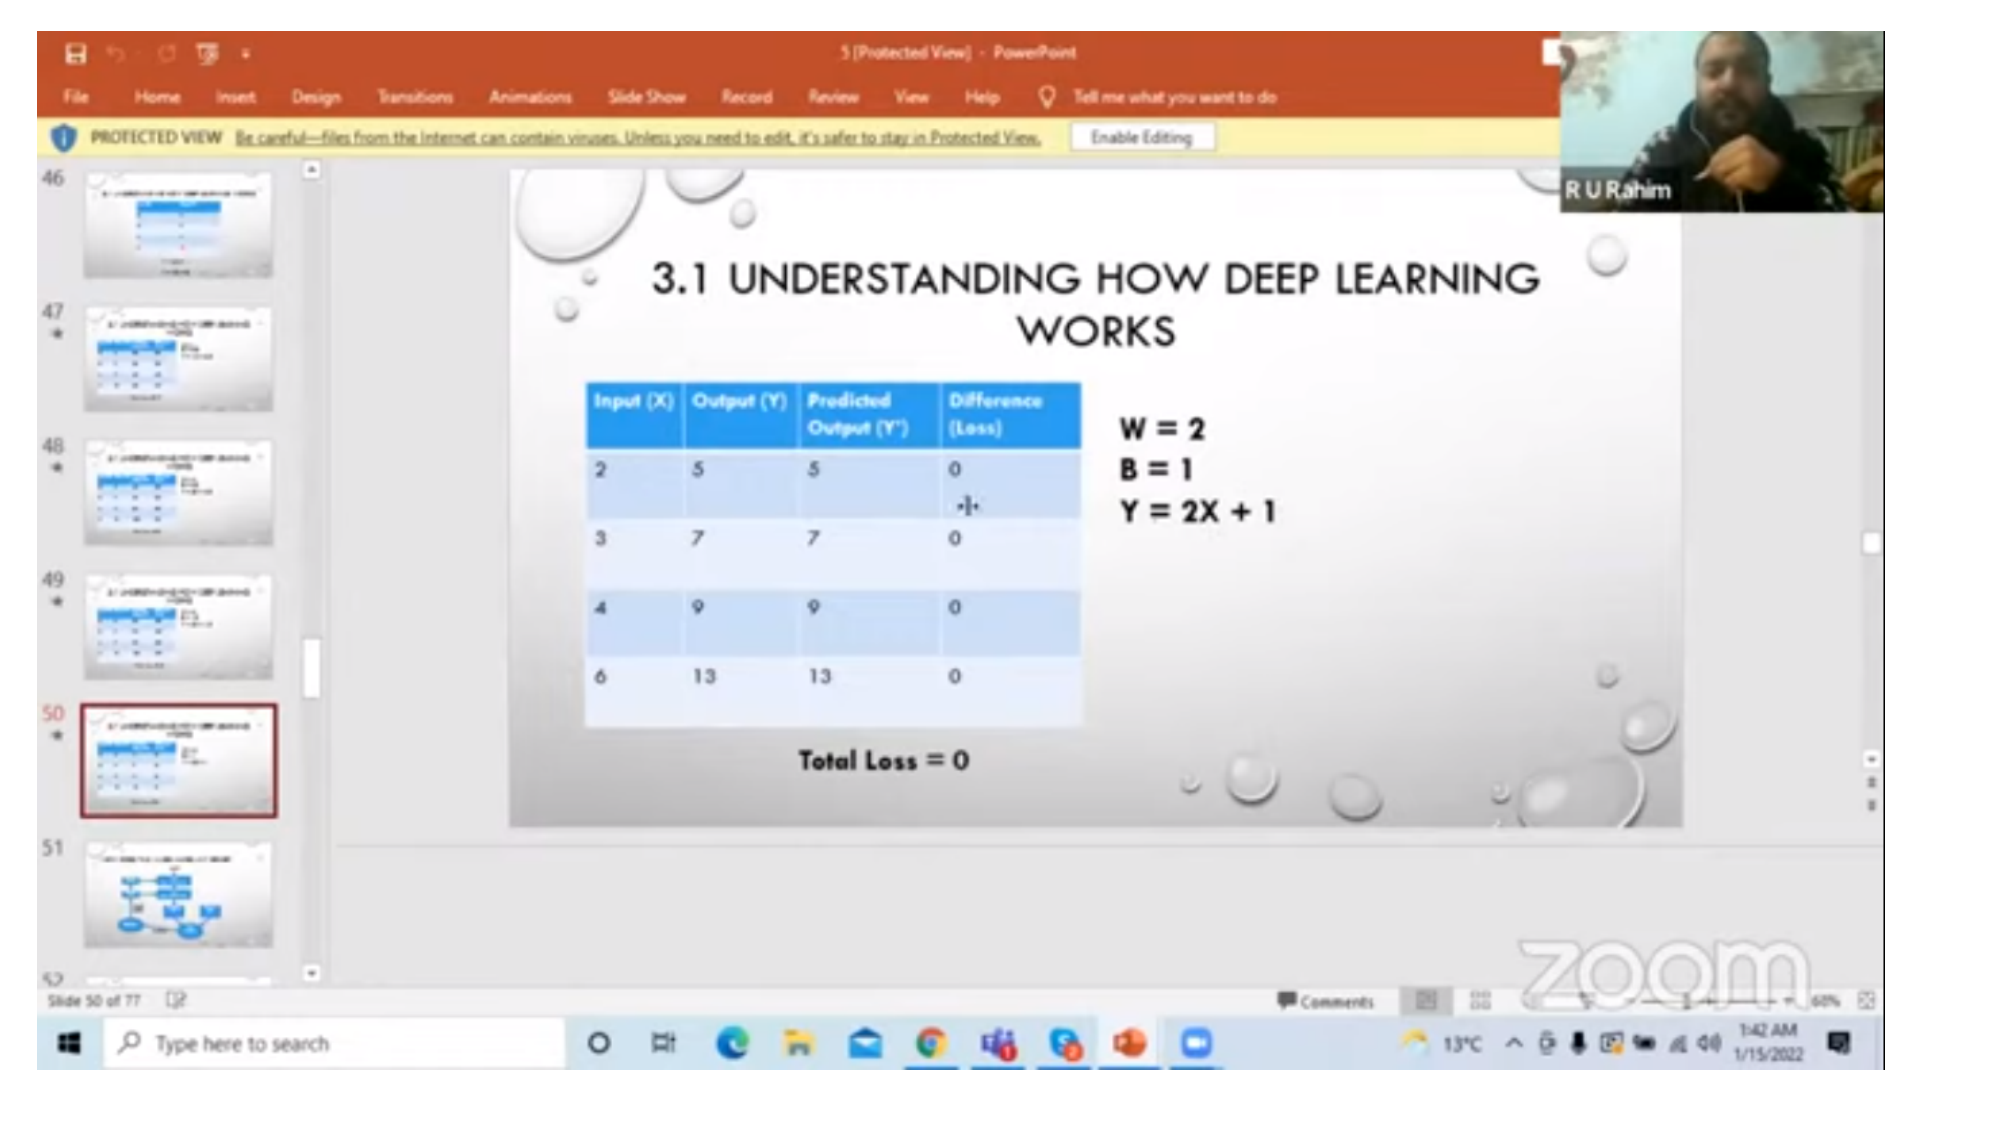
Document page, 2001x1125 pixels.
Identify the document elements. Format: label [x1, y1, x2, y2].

list [37, 31, 1885, 1070]
